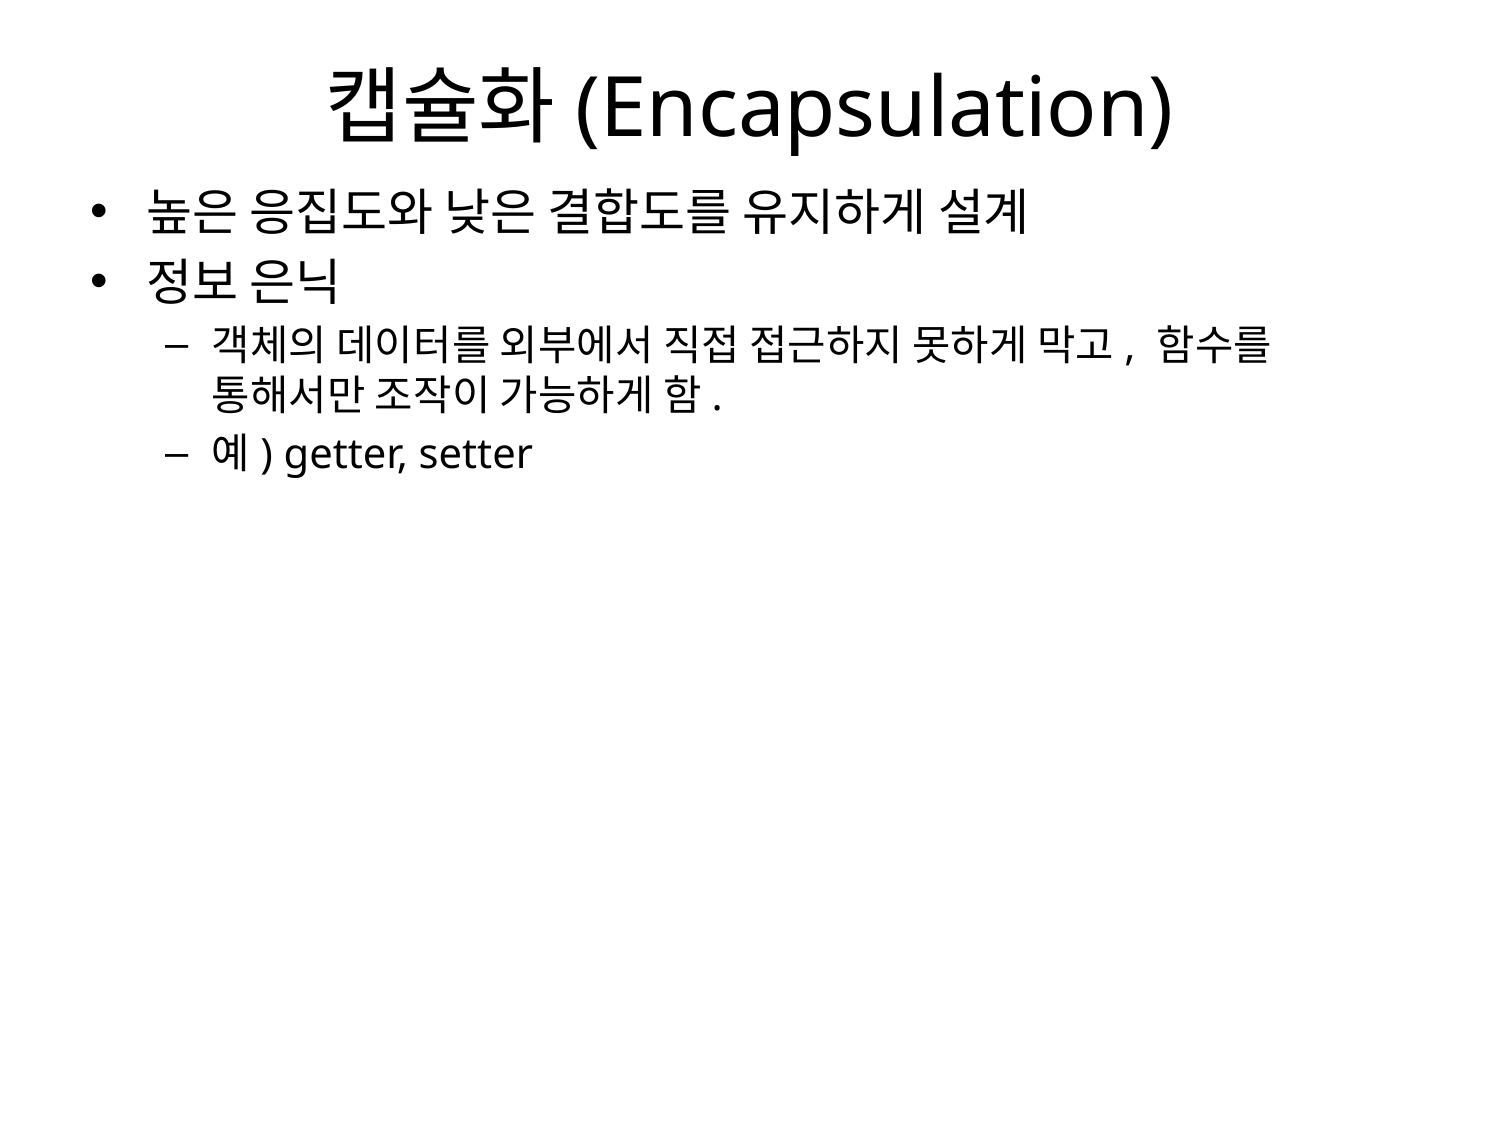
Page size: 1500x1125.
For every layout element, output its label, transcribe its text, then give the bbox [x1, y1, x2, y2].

list 높은 응집도와 낮은 결합도를 유지하게 설계 정보 은닉 객체의 데이터를 외부에서 직접 접근하지 못하게 막고, 함수를 통해서만 조작이 가능하게 함. 예) getter, setter [75, 172, 1425, 1005]
title 캡슐화(Encapsulation) [75, 45, 1425, 161]
